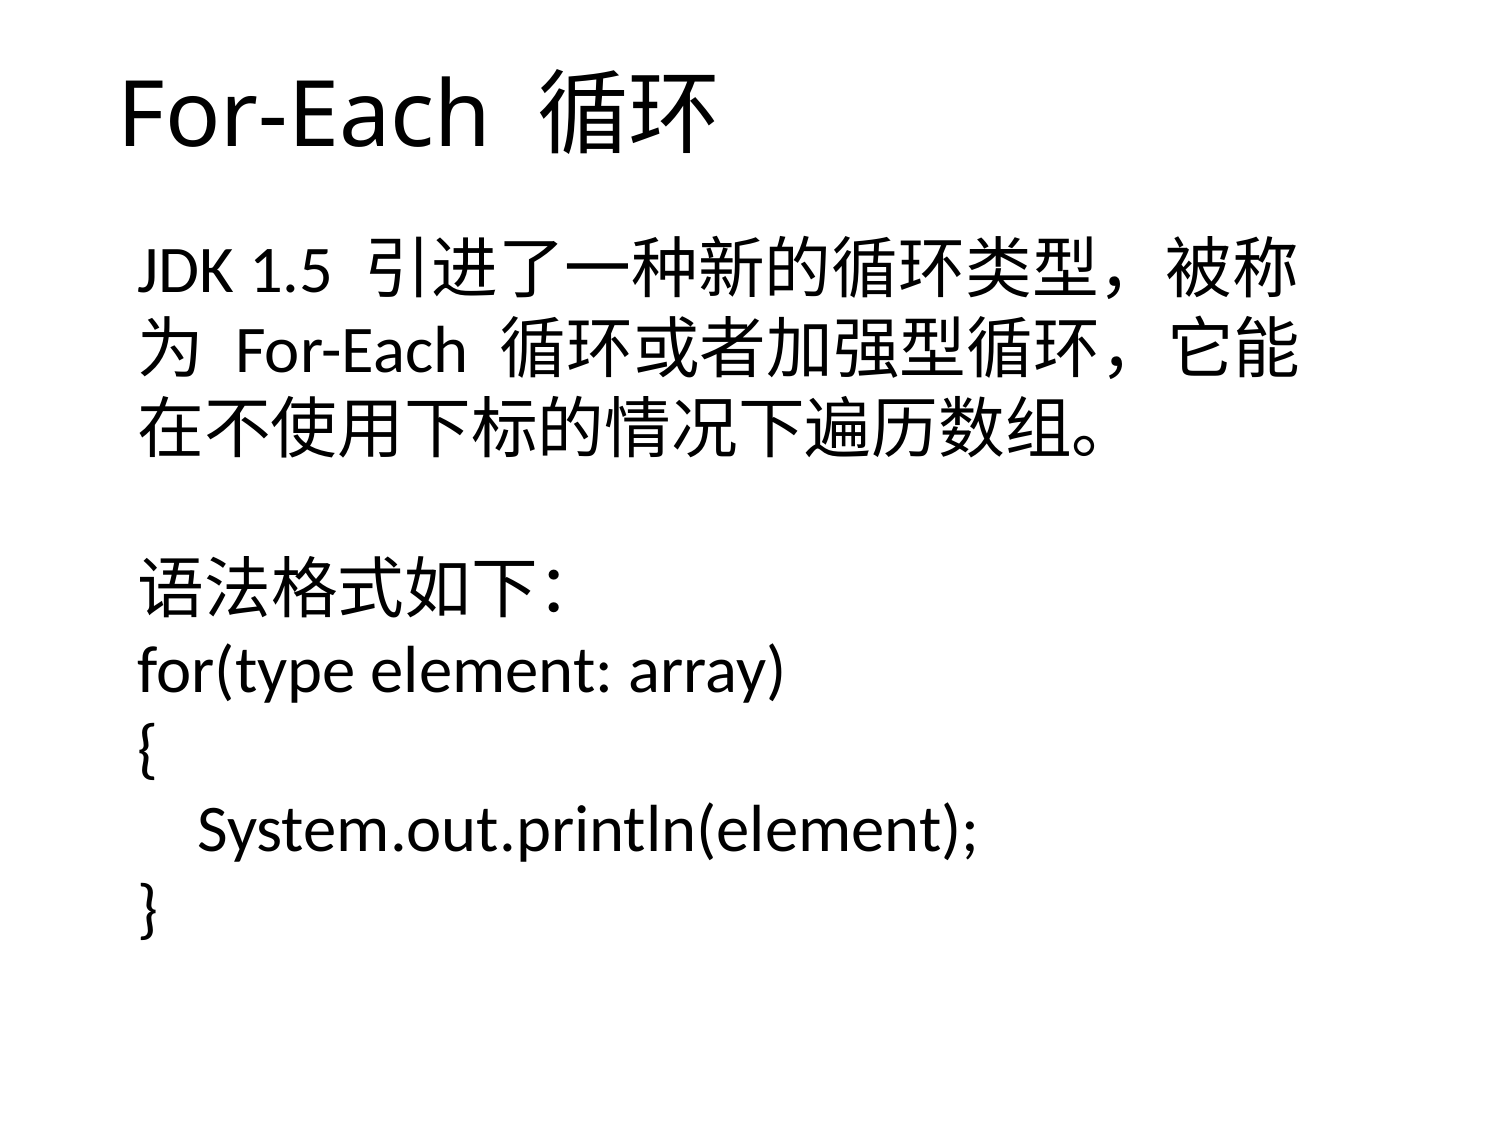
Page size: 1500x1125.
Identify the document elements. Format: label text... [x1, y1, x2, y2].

text_box For-Each 循环 [103, 59, 1397, 278]
text_box JDK 1.5 引进了一种新的循环类型，被称为 For-Each 循环或者加强型循环，它能在不使用下标的情况下遍历数组。 语法格式如下： for(type element: array) { System.out.println(element); } [122, 278, 1337, 953]
